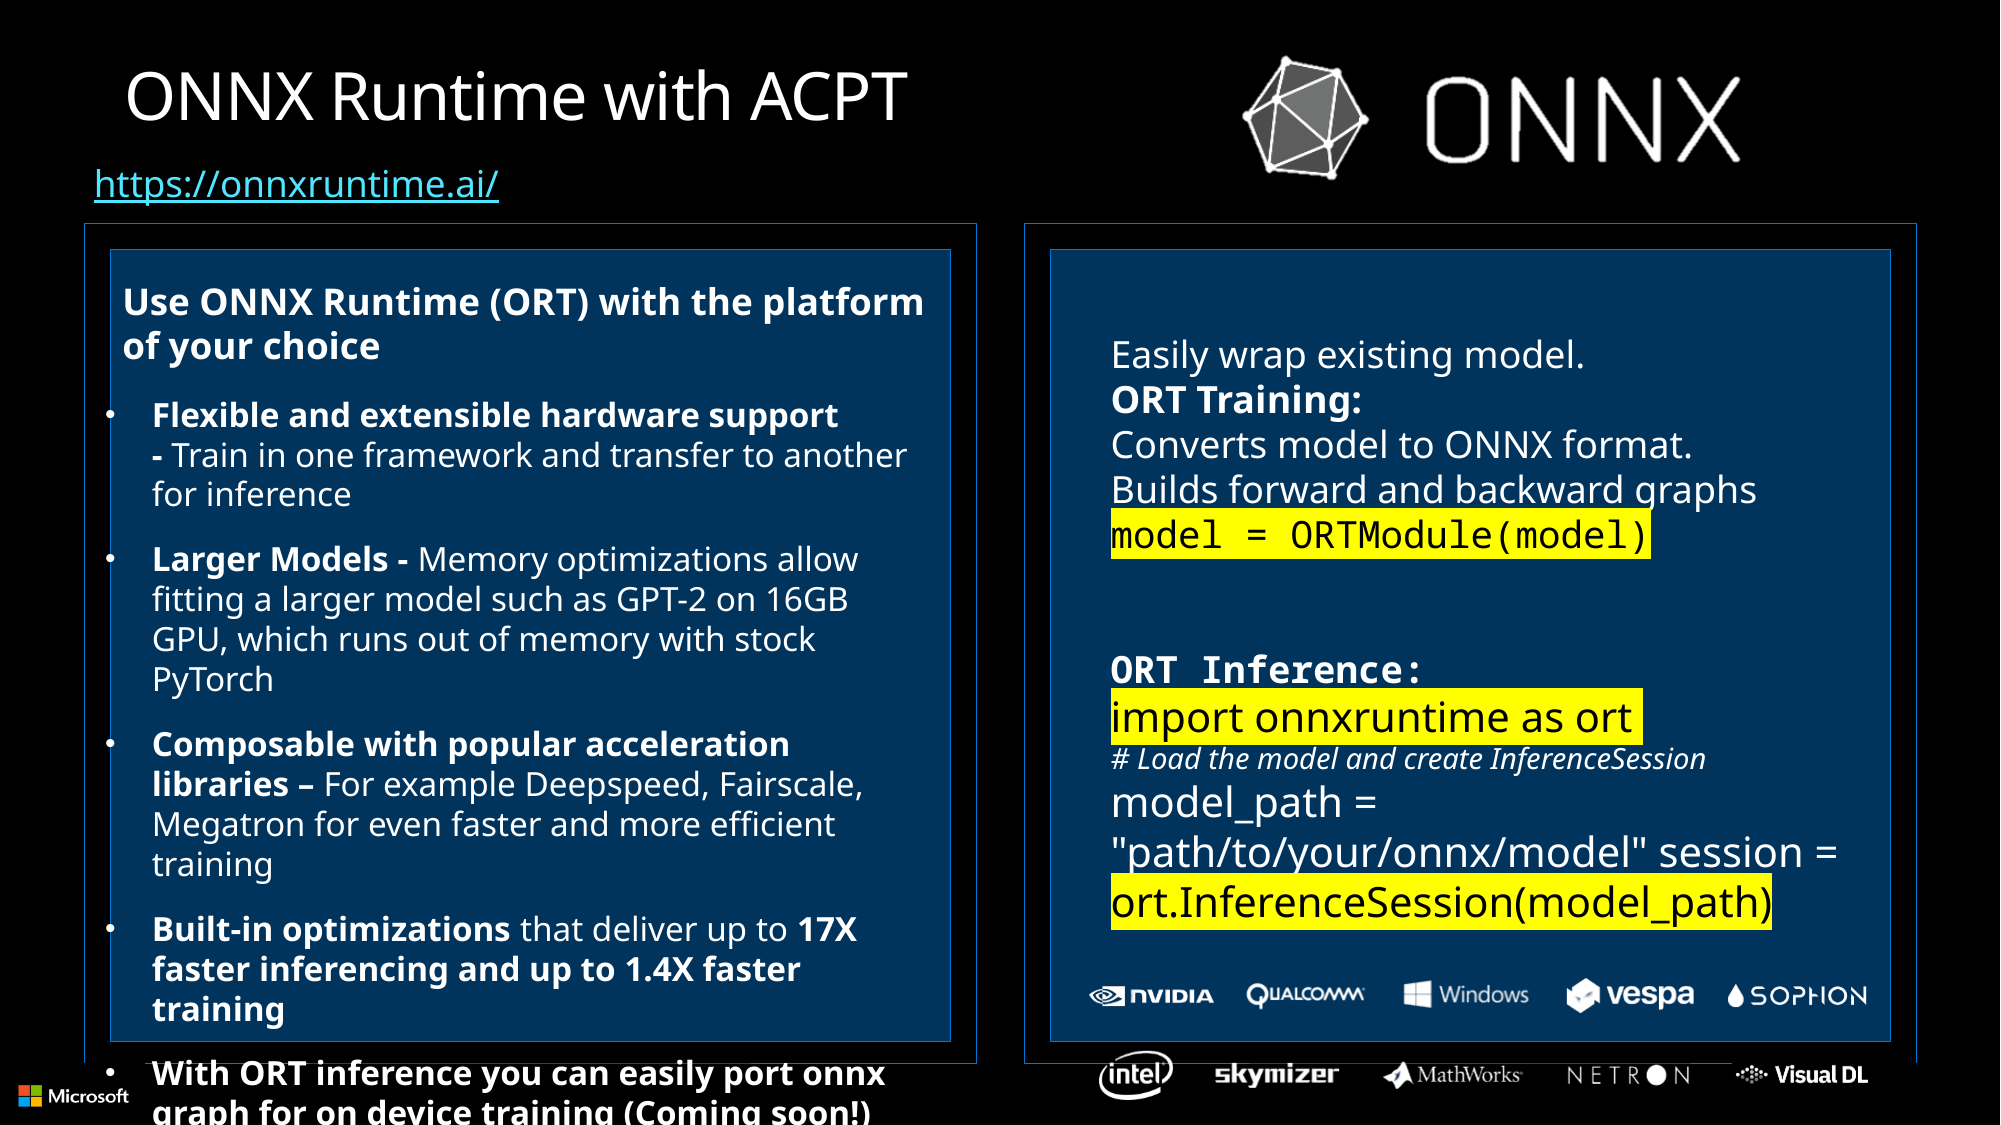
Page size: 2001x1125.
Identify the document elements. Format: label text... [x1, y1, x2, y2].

title ONNX Runtime with ACPT [19, 53, 1013, 135]
picture [1088, 969, 1873, 1100]
text_box Flexible and extensible hardware support - Train in one framework and transfer to another for inference Larger Models - Memory optimizations allow fitting a larger model such as GPT-2 on 16GB GPU, which runs out of memory with stock PyTorch Composable with popular acceleration libraries – For example Deepspeed, Fairscale, Megatron for even faster and more efficient training Built-in optimizations that deliver up to 17X faster inferencing and up to 1.4X faster training With ORT inference you can easily port onnx graph for on device training (Coming soon!) [90, 386, 943, 574]
text_box Easily wrap existing model. ORT Training: Converts model to ONNX format. Builds forward and backward graphs model = ORTModule(model) ORT Inference: import onnxruntime as ort # Load the model and create InferenceSession model_path = "path/to/your/onnx/model" session = ort.InferenceSession(model_path) [1095, 323, 1893, 933]
text_box Use ONNX Runtime (ORT) with the platform of your choice [107, 271, 945, 374]
text_box https://onnxruntime.ai/ [79, 153, 1210, 262]
picture [10, 1063, 145, 1118]
picture [1224, 35, 1764, 194]
